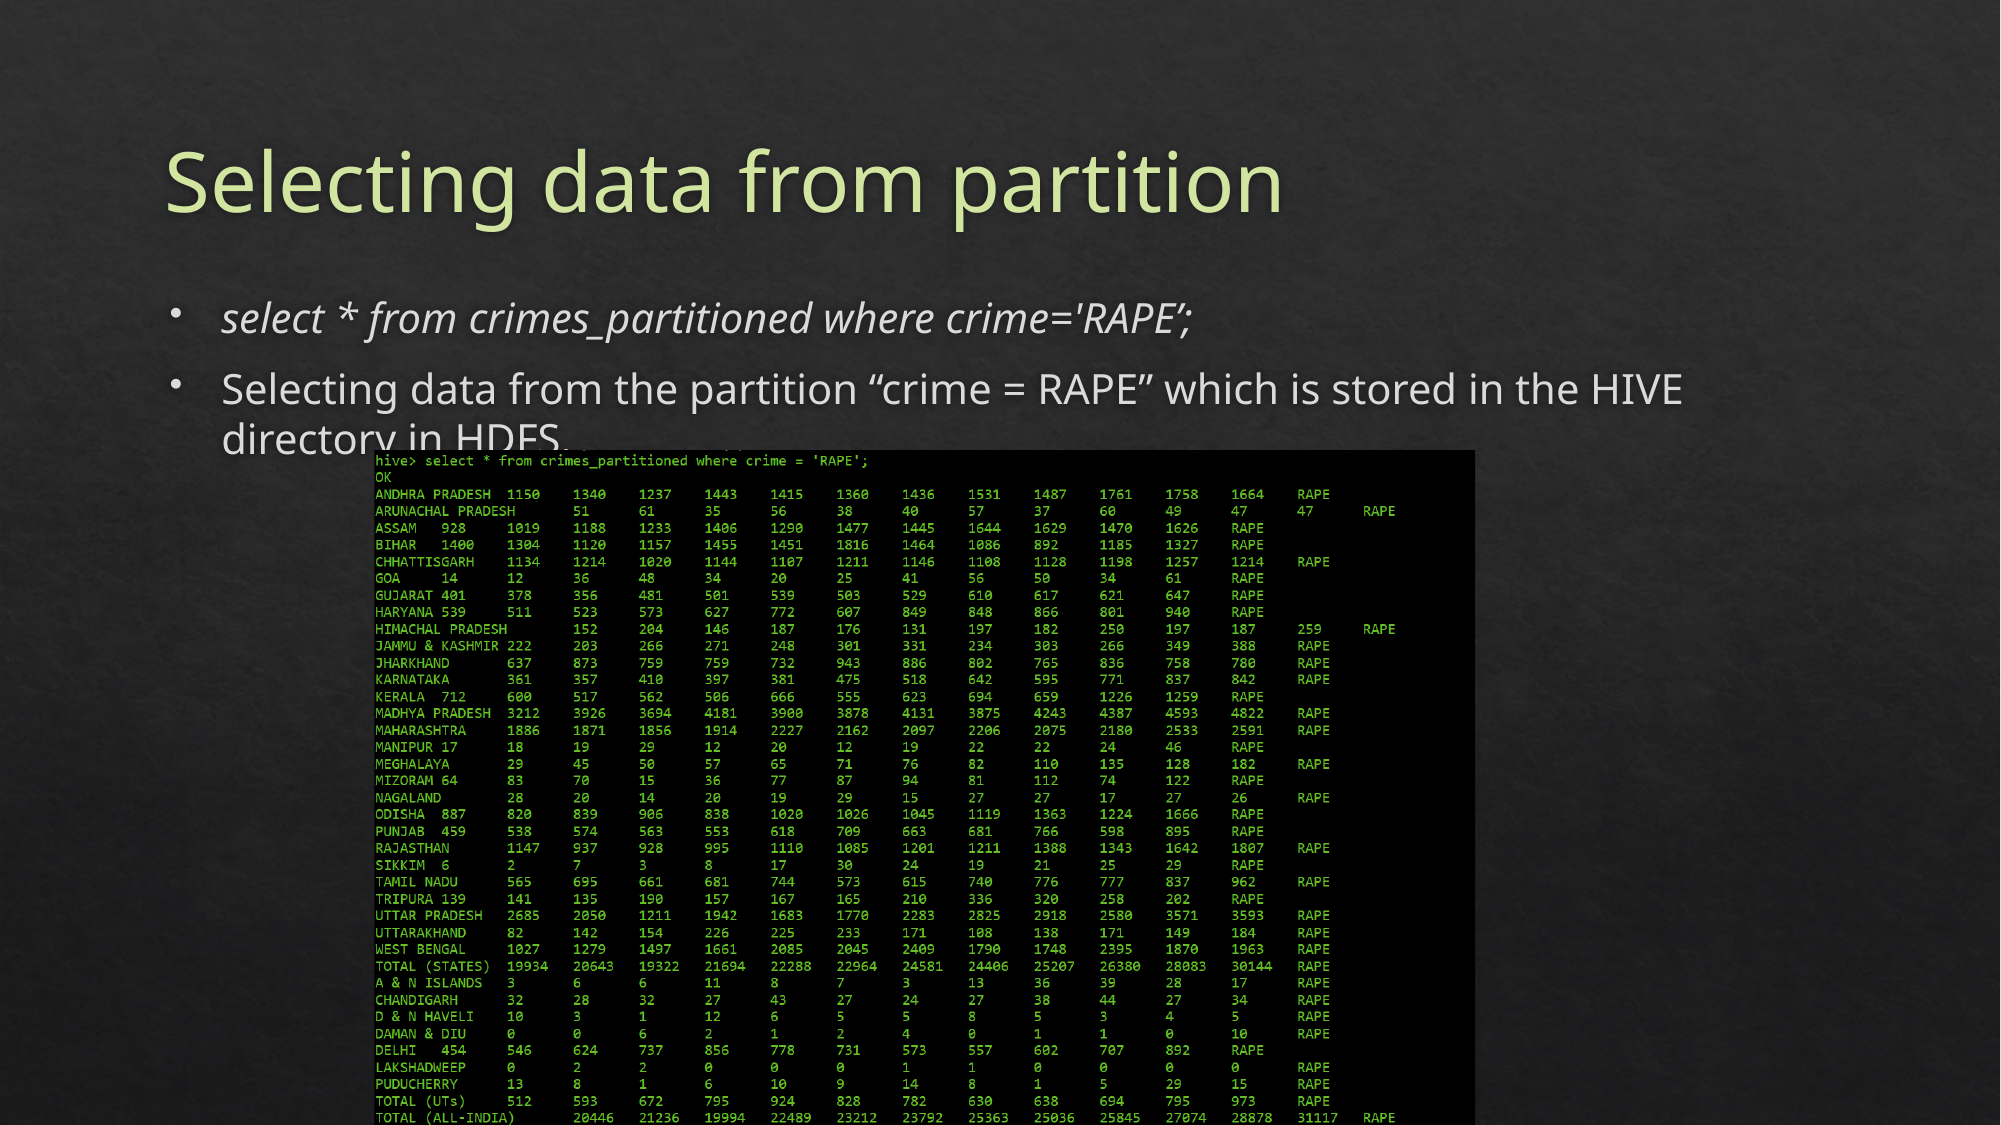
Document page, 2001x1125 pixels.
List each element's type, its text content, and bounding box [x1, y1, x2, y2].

list select * from crimes_partitioned where crime='RAPE’; Selecting data from the partition “crime = RAPE” which is stored in the HIVE directory in HDFS. [149, 284, 1849, 950]
title Selecting data from partition [149, 99, 1849, 260]
picture [374, 450, 1476, 1125]
